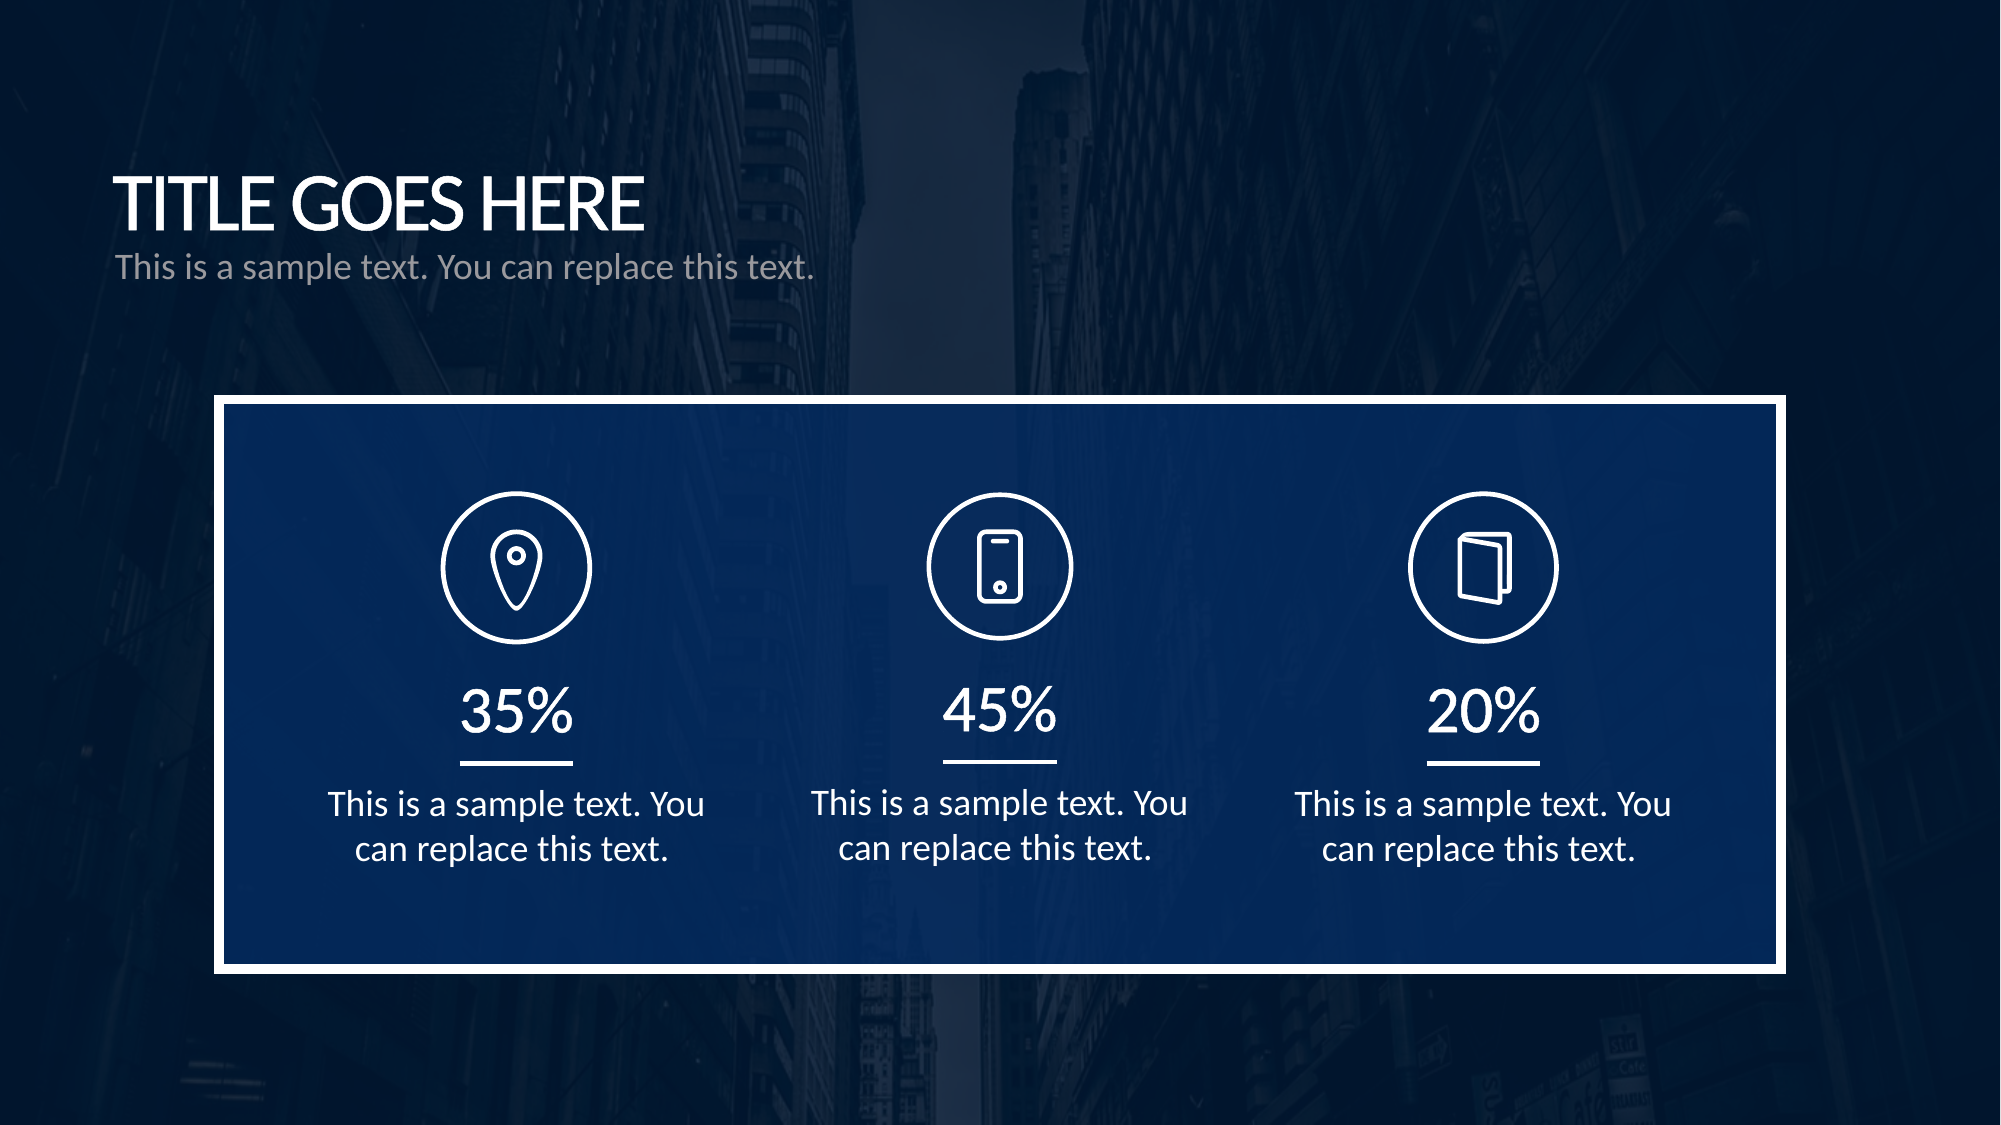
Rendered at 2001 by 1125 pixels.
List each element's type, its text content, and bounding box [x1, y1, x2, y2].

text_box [303, 491, 1697, 878]
text_box Title Goes Here [97, 139, 663, 255]
text_box [218, 399, 1782, 970]
text_box This is a sample text. You can replace this text. [100, 234, 840, 295]
